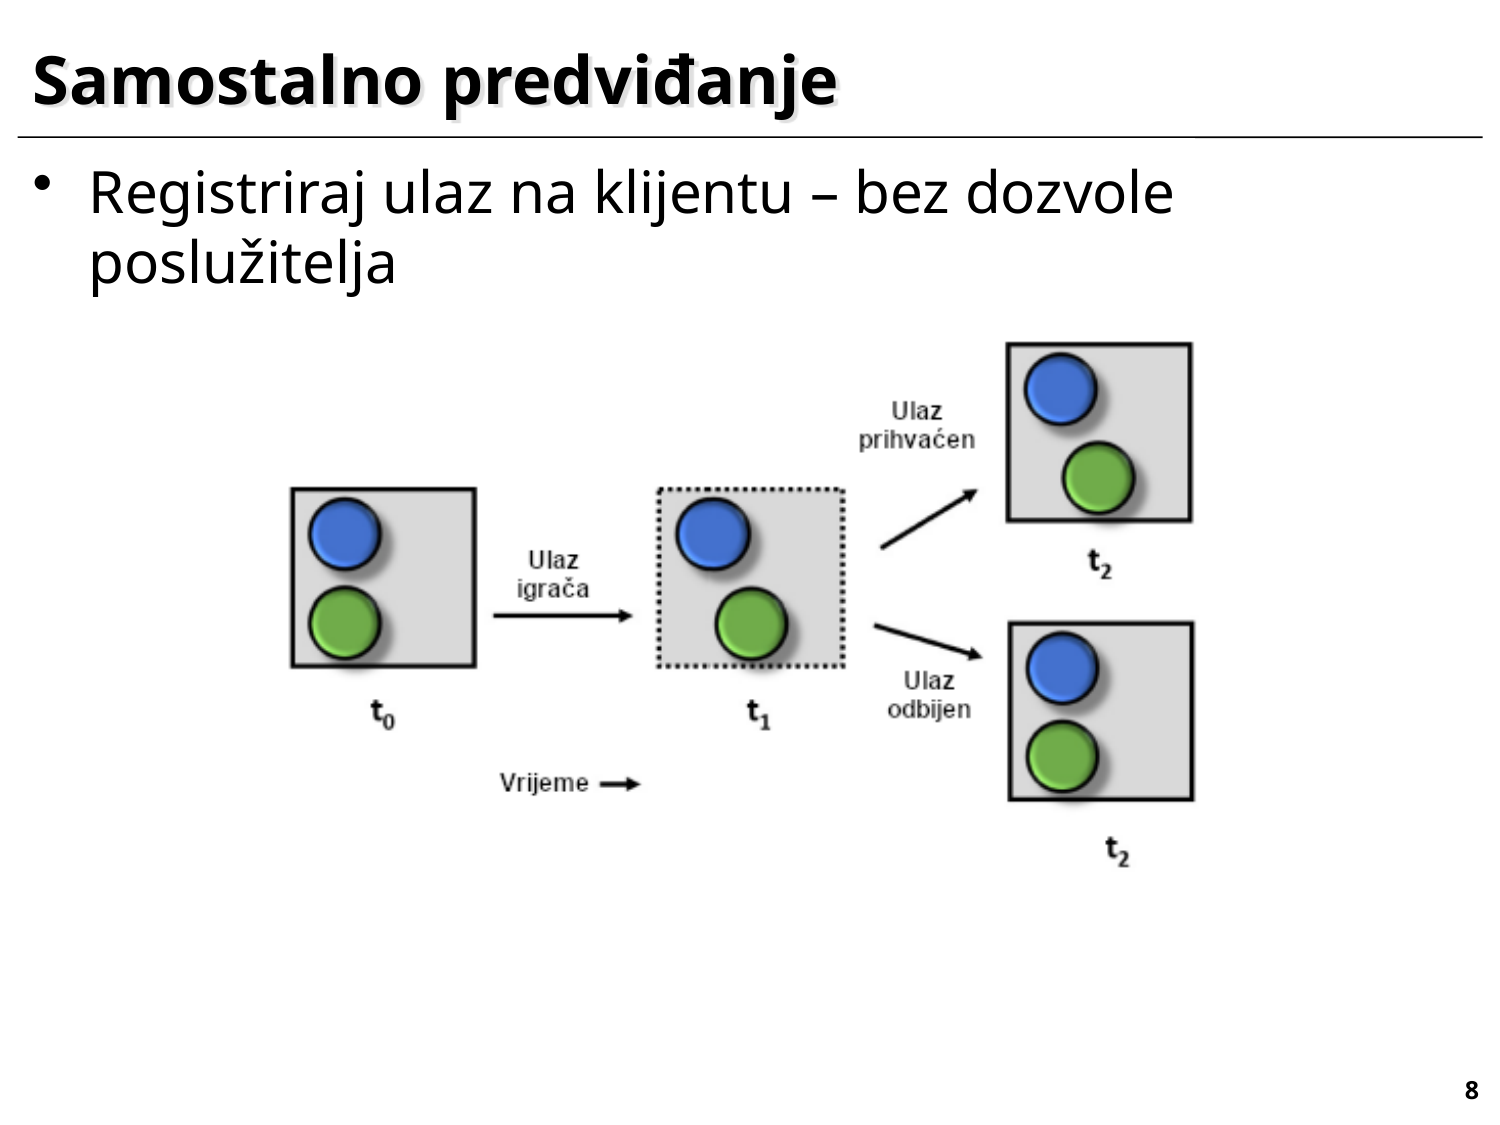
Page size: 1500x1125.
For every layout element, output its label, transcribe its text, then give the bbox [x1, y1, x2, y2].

slide_number 8 [1387, 1045, 1495, 1117]
list Registriraj ulaz na klijentu – bez dozvole poslužitelja [17, 147, 1483, 319]
picture [271, 318, 1229, 887]
title Samostalno predviđanje [17, 29, 1483, 126]
